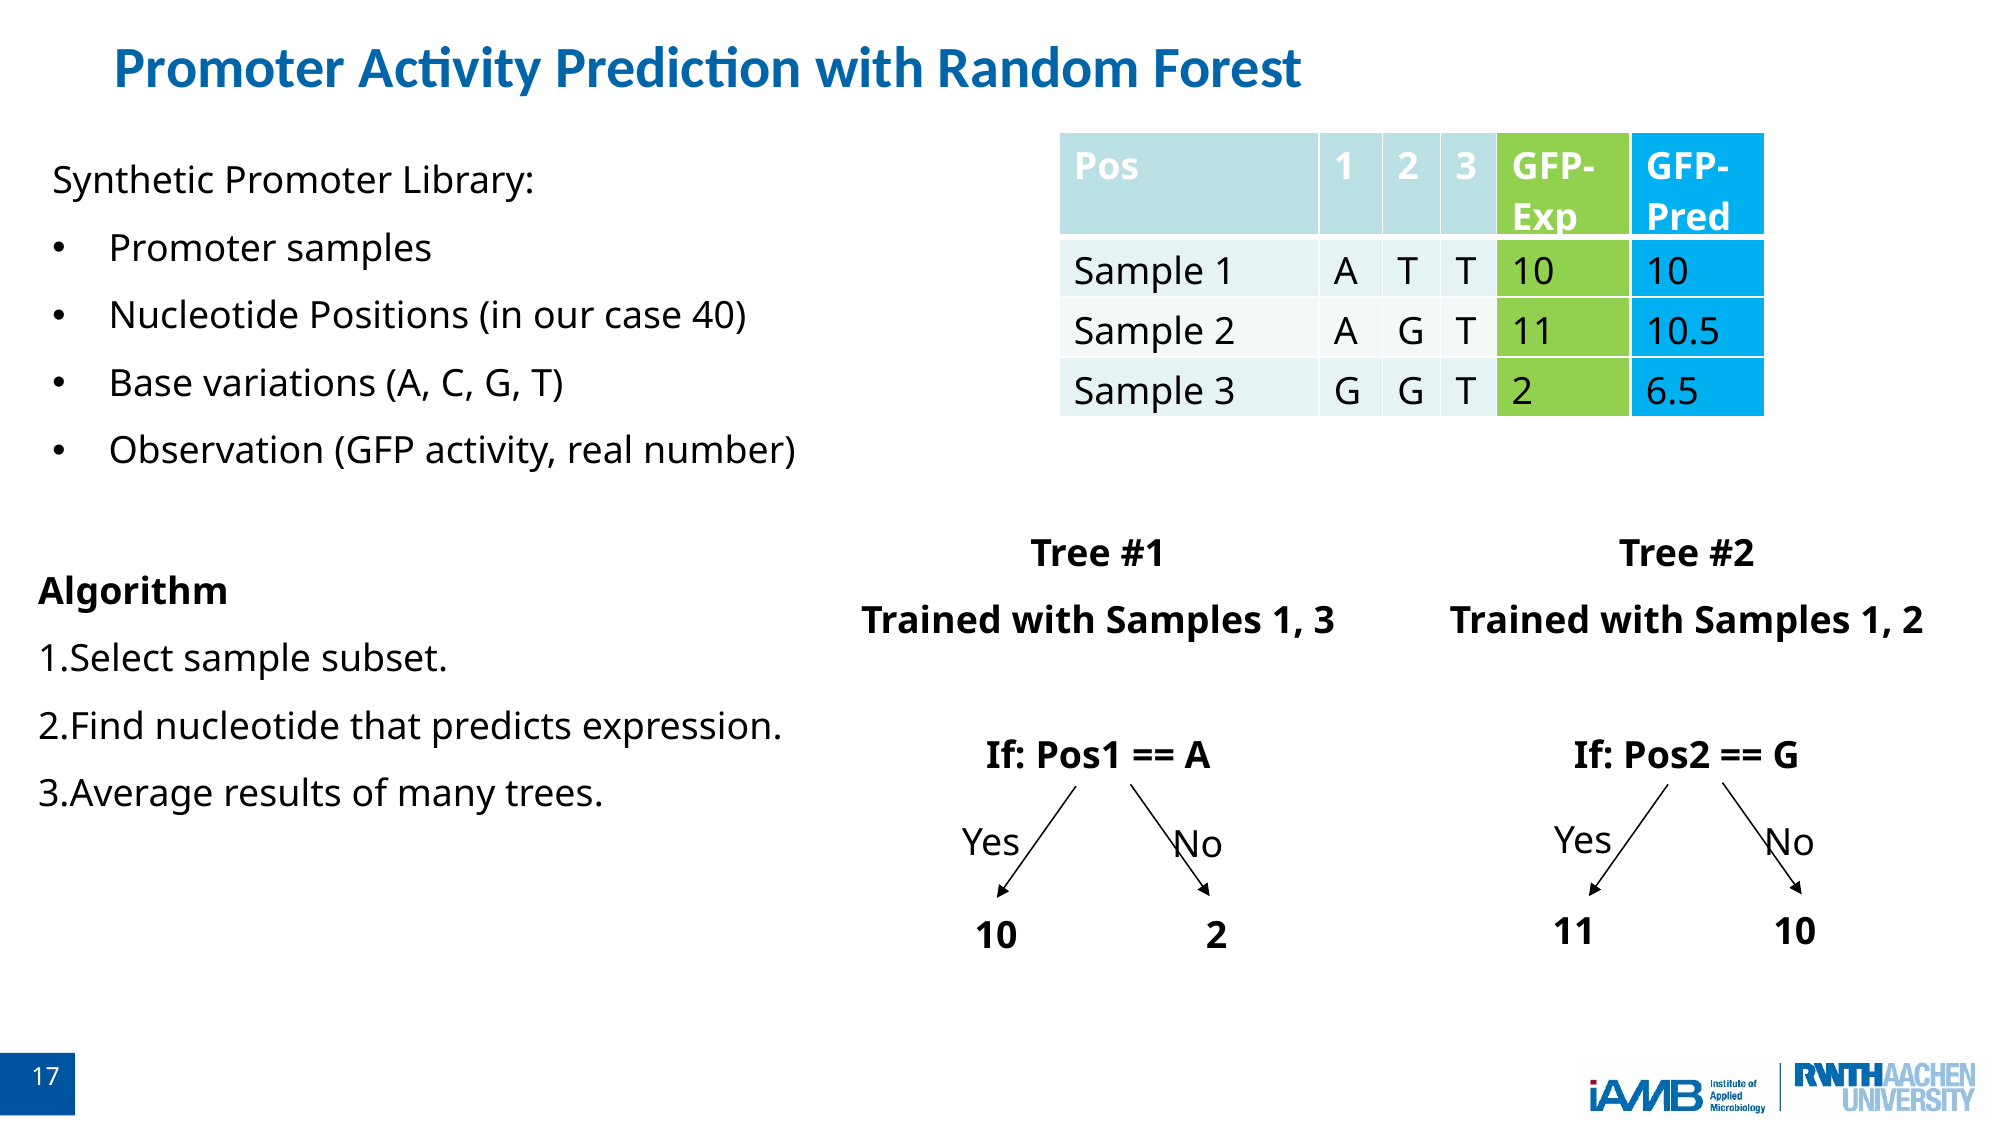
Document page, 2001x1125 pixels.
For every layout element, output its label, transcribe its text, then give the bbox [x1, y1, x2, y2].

table_cell G [1383, 358, 1440, 416]
table_cell A [1320, 240, 1382, 296]
table_header GFP-Exp [1497, 133, 1629, 234]
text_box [790, 498, 1968, 958]
table_cell T [1441, 240, 1496, 296]
table_cell A [1320, 298, 1382, 356]
table_cell G [1320, 358, 1382, 416]
table_cell 11 [1497, 298, 1629, 356]
table_cell G [1383, 298, 1440, 356]
table_cell T [1441, 358, 1496, 416]
table_cell 10.5 [1632, 298, 1764, 356]
title Promoter Activity Prediction with Random Forest [99, 21, 1899, 155]
slide_number 17 [0, 1052, 76, 1116]
table_header GFP-Pred [1632, 133, 1764, 234]
table_cell T [1441, 298, 1496, 356]
table_cell 6.5 [1632, 358, 1764, 416]
table_cell Sample 2 [1060, 298, 1318, 356]
table_header 3 [1441, 133, 1496, 234]
table_header 1 [1320, 133, 1382, 234]
table_cell T [1383, 240, 1440, 296]
table_cell Sample 3 [1060, 358, 1318, 416]
text_box Algorithm Select sample subset. Find nucleotide that predicts expression. Average results of many trees. [23, 537, 785, 822]
picture [1575, 1054, 1990, 1123]
text_box Synthetic Promoter Library: Promoter samples Nucleotide Positions (in our case 40) Base variations (A, C, G, T) Observation (GFP activity, real number) [37, 126, 946, 479]
table_cell 10 [1497, 240, 1629, 296]
table_cell Sample 1 [1060, 240, 1318, 296]
table_cell 2 [1497, 358, 1629, 416]
table_header Pos [1060, 133, 1318, 234]
table_cell 10 [1632, 240, 1764, 296]
table_header 2 [1383, 133, 1440, 234]
